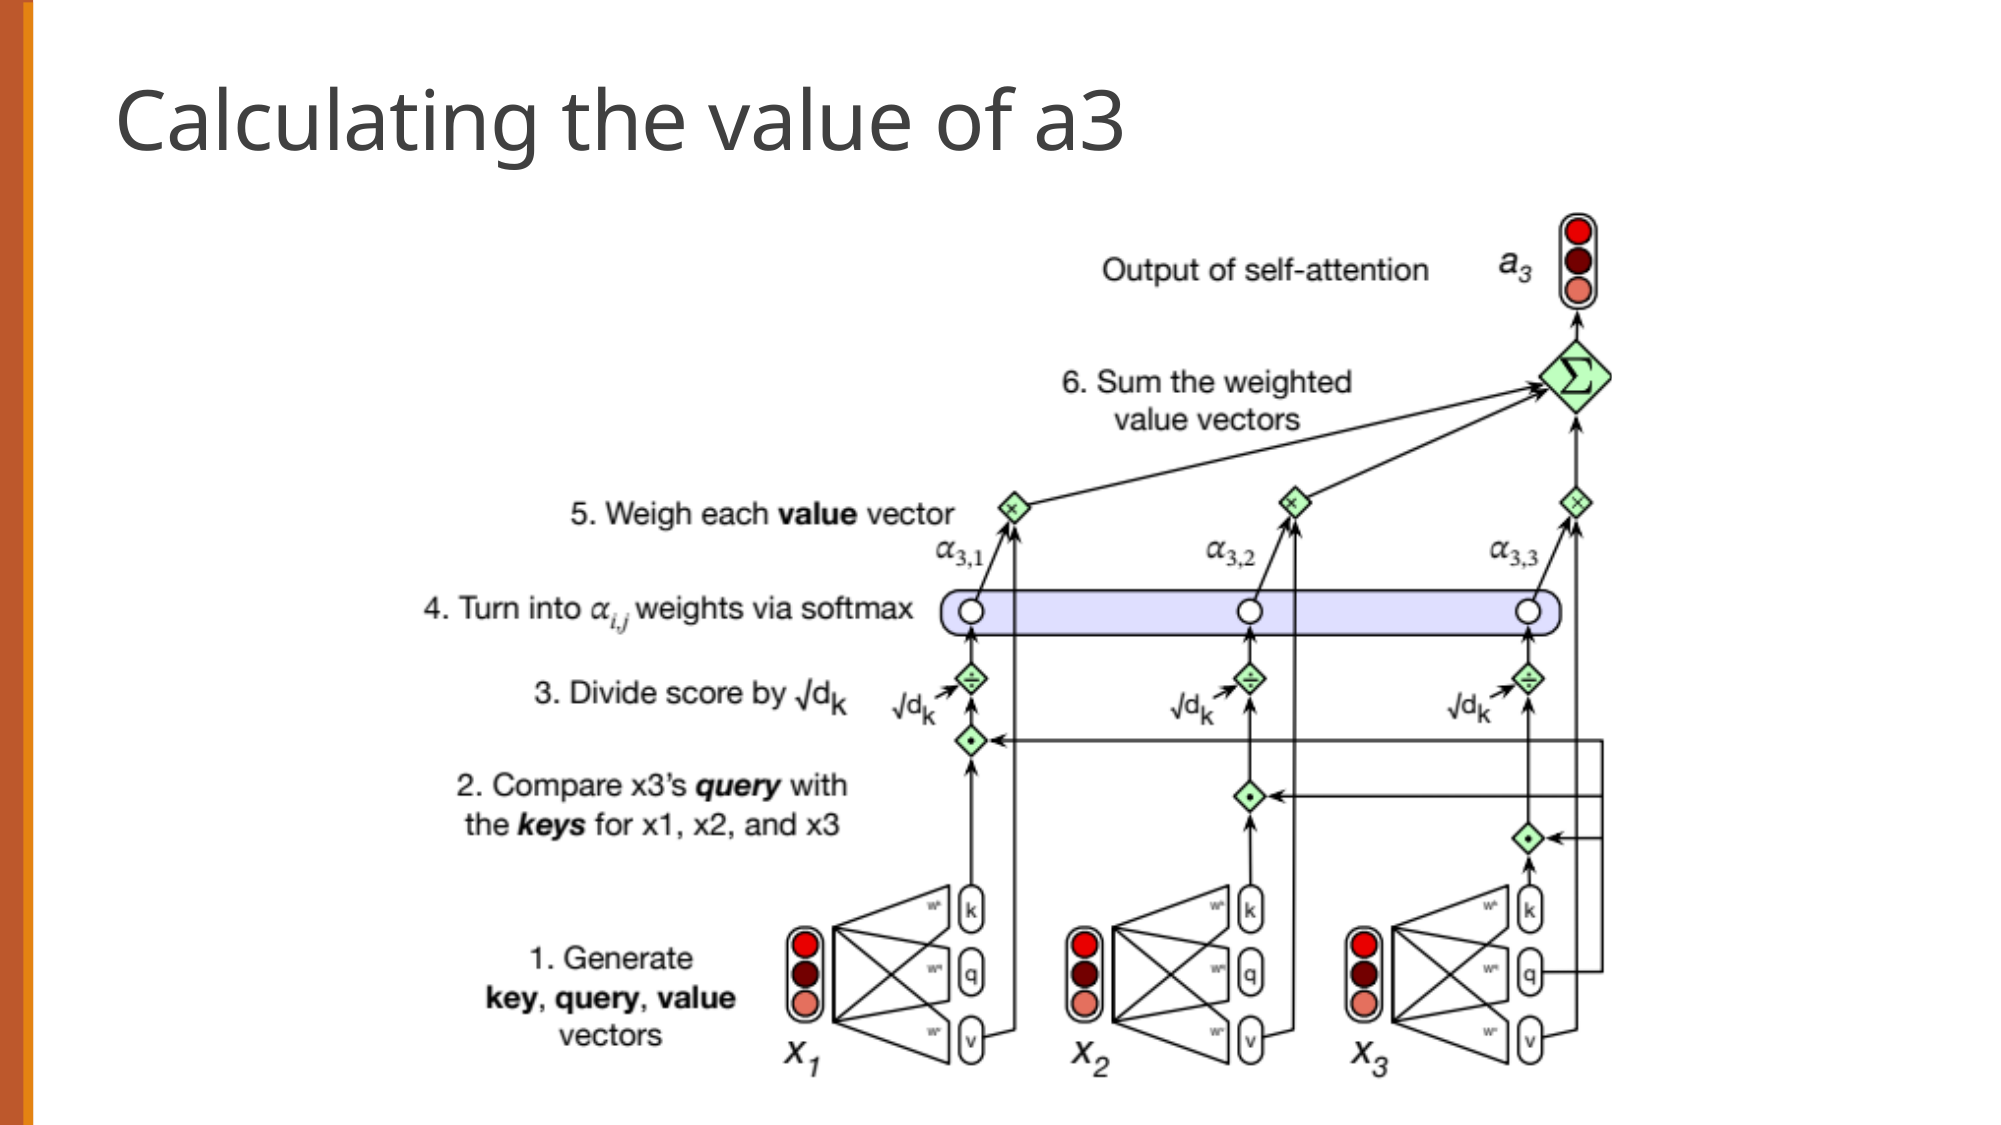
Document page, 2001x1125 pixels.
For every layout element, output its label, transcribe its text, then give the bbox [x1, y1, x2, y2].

title Calculating the value of a3 [99, 26, 1975, 175]
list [345, 211, 1613, 1100]
